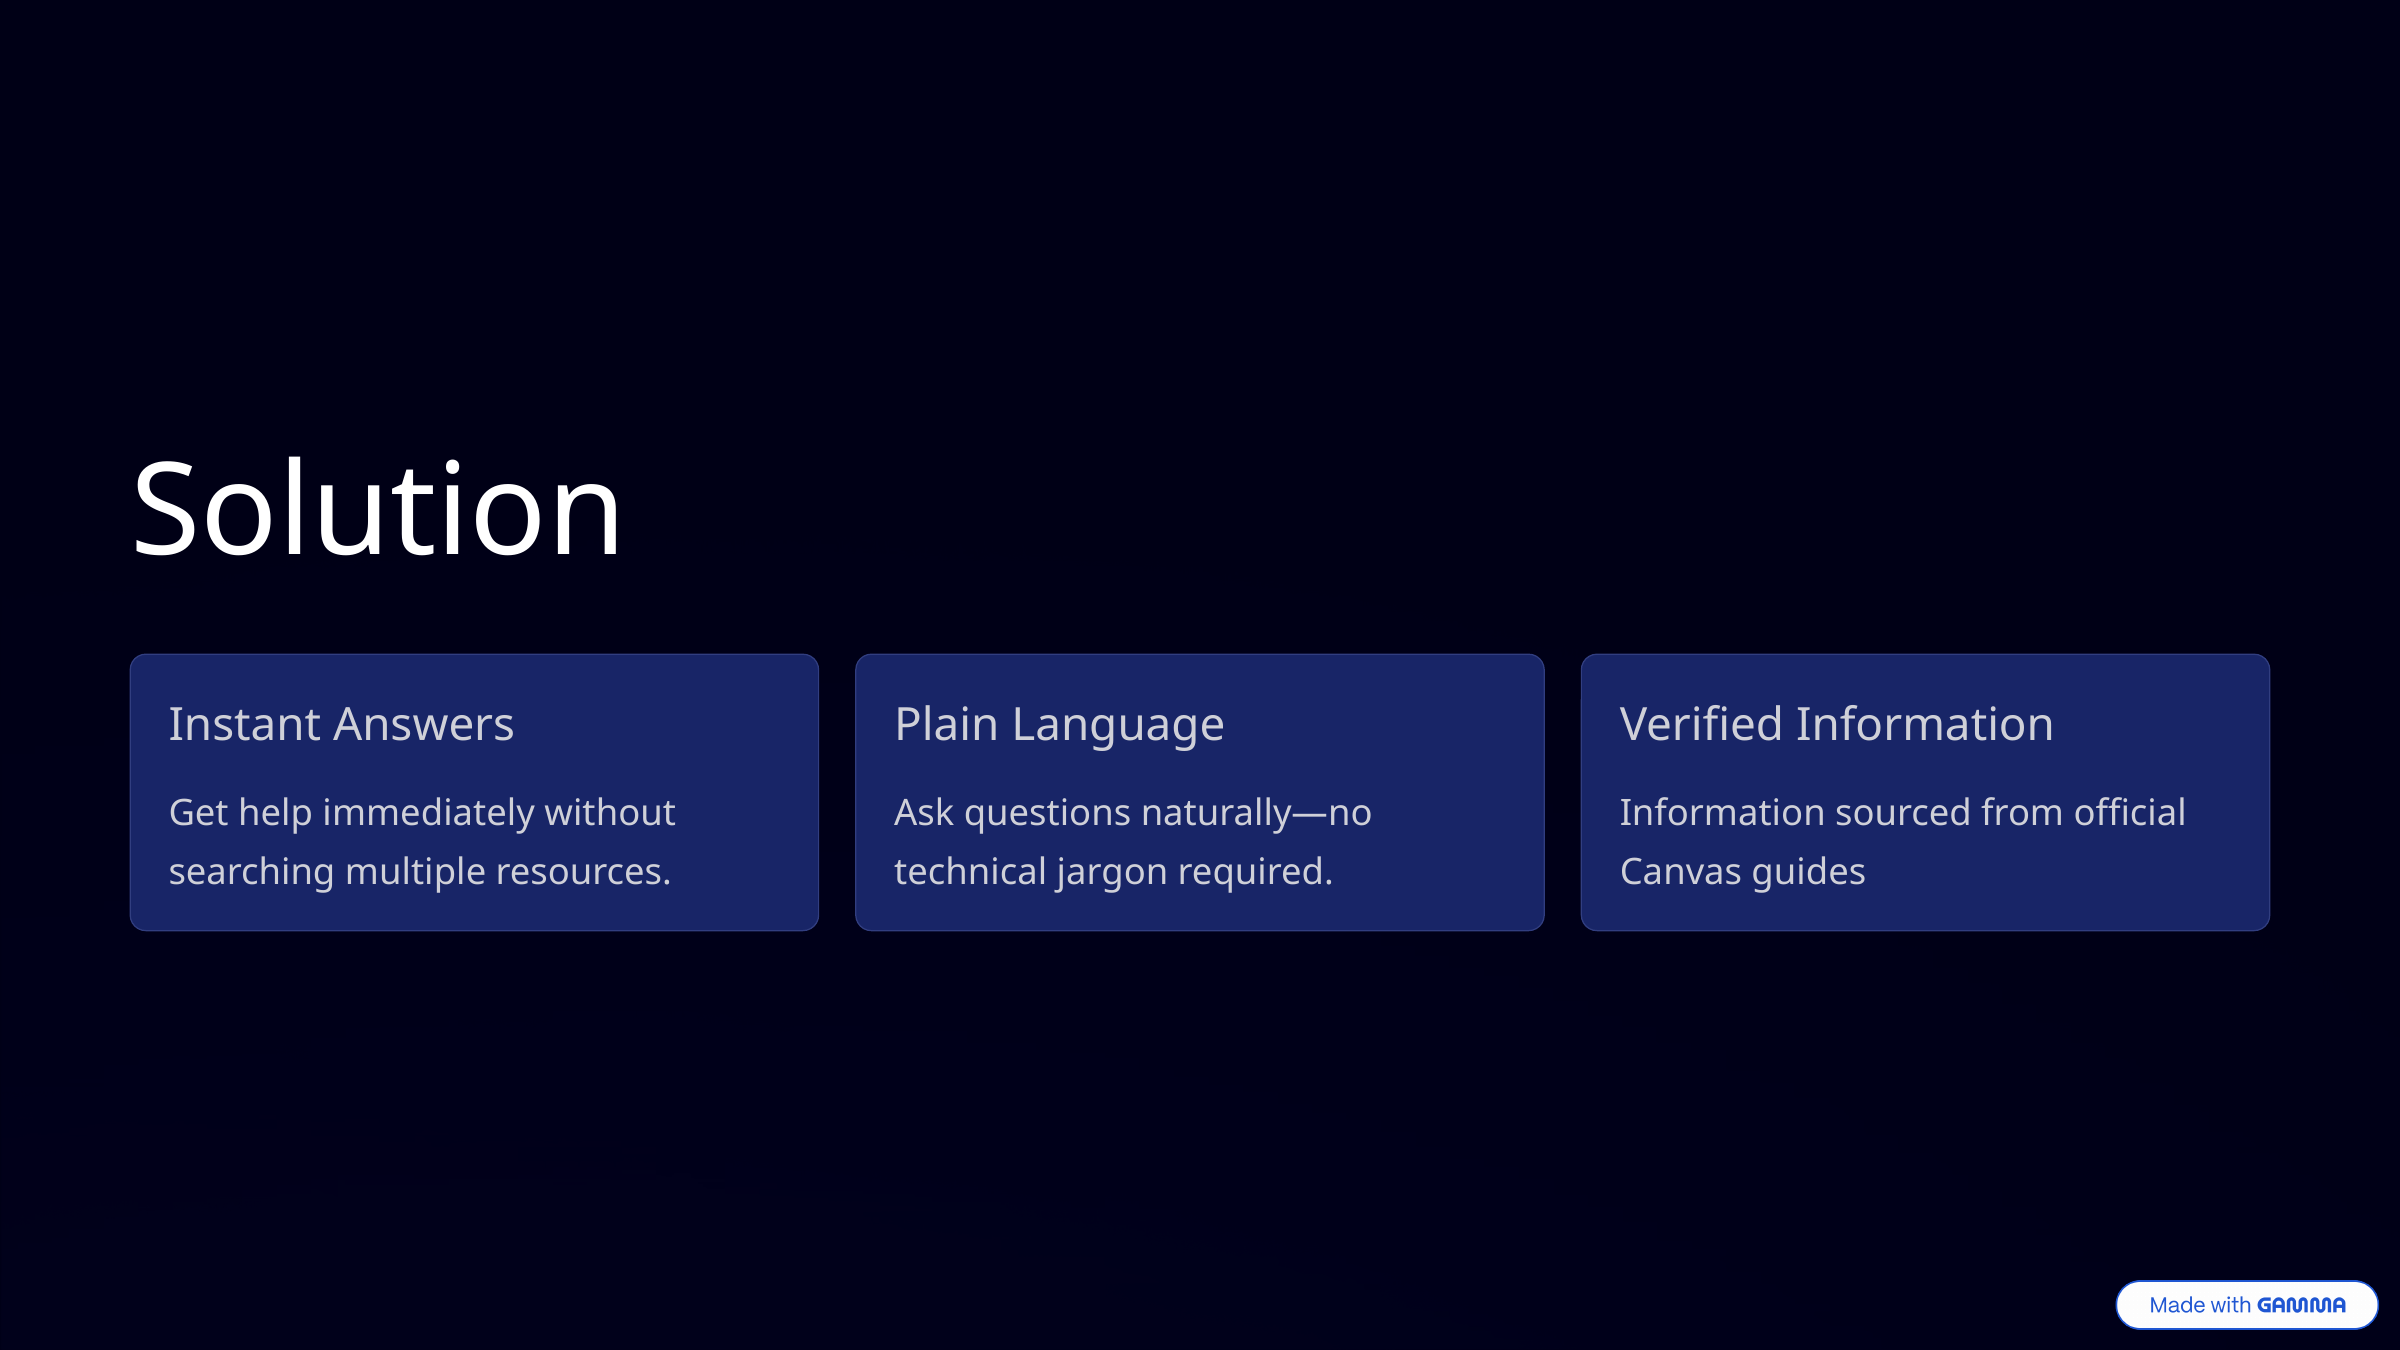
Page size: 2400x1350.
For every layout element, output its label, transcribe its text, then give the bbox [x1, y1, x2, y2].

text_box Information sourced from official Canvas guides [1619, 773, 2232, 893]
text_box [1581, 654, 2270, 931]
text_box [130, 654, 819, 931]
picture [2106, 1271, 2389, 1339]
text_box Instant Answers [168, 692, 634, 751]
text_box Plain Language [894, 692, 1360, 751]
text_box Solution [130, 419, 1414, 580]
text_box Get help immediately without searching multiple resources. [168, 773, 781, 893]
text_box Verified Information [1619, 692, 2085, 751]
text_box Ask questions naturally—no technical jargon required. [894, 773, 1506, 893]
text_box [855, 654, 1545, 931]
